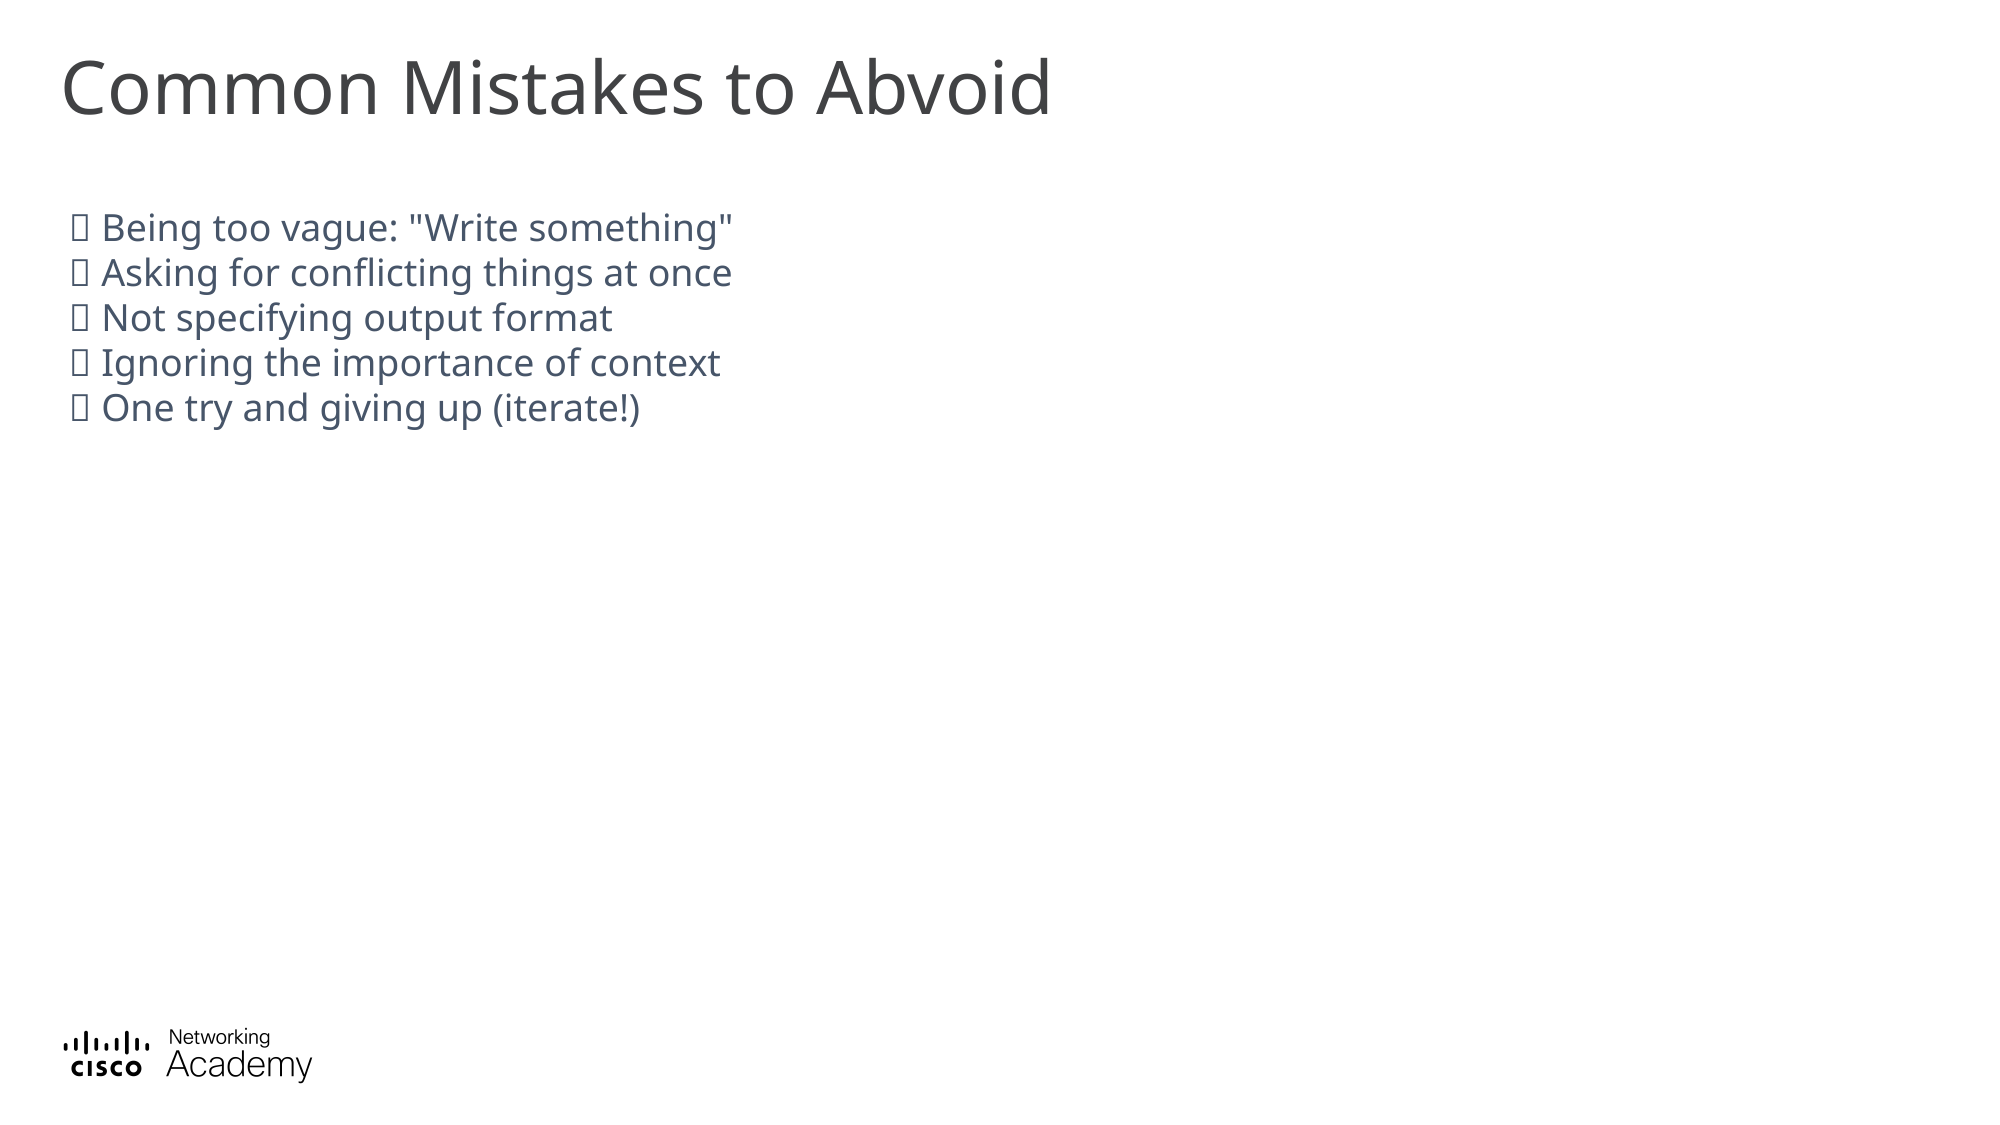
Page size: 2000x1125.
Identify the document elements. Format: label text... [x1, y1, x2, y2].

picture [60, 1024, 316, 1087]
text_box ❌ Being too vague: "Write something" ❌ Asking for conflicting things at once ❌ Not specifying output format ❌ Ignoring the importance of context ❌ One try and giving up (iterate!) [54, 196, 1218, 437]
title Common Mistakes to Abvoid [53, 36, 1853, 150]
